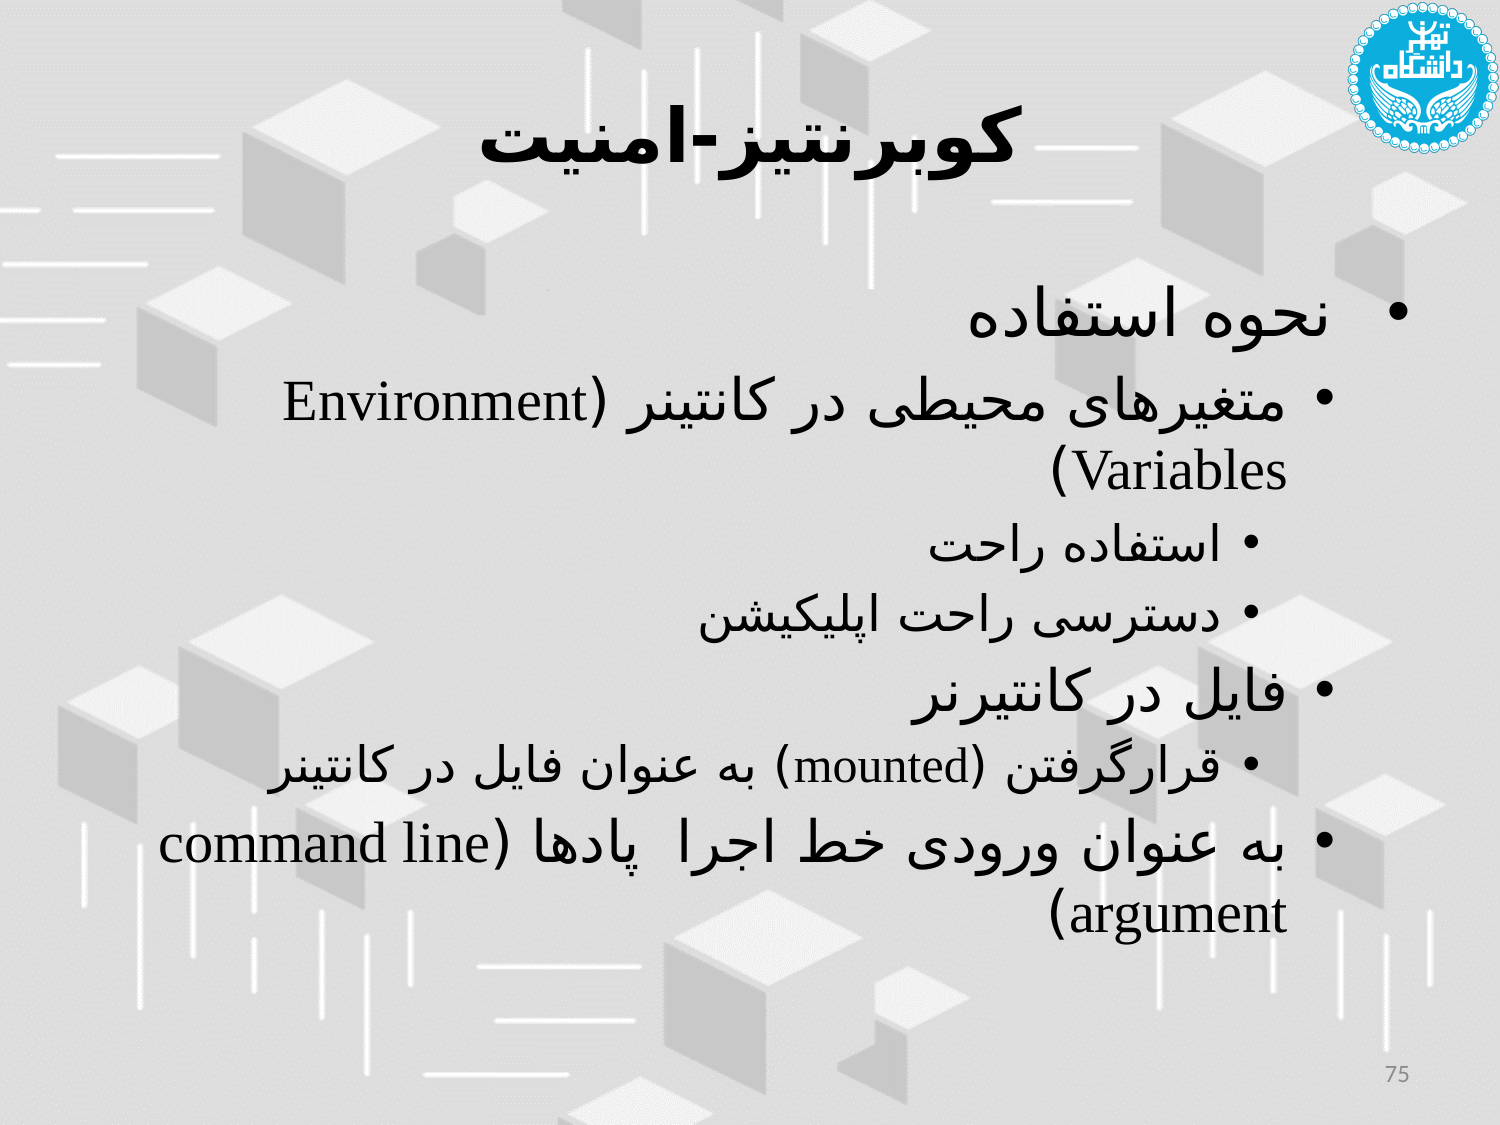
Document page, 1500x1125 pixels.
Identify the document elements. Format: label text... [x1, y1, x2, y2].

picture [0, 0, 1500, 1125]
list نحوه استفاده متغیرهای محیطی در کانتینر (Environment Variables) استفاده راحت دسترسی راحت اپلیکیشن فایل در کانتیرنر قرارگرفتن (mounted) به عنوان فایل در کانتینر به عنوان ورودی خط اجرا پادها (command line argument) [75, 262, 1425, 1043]
slide_number 75 [1074, 1043, 1425, 1103]
title کوبرنتیز-امنیت [56, 38, 1443, 227]
